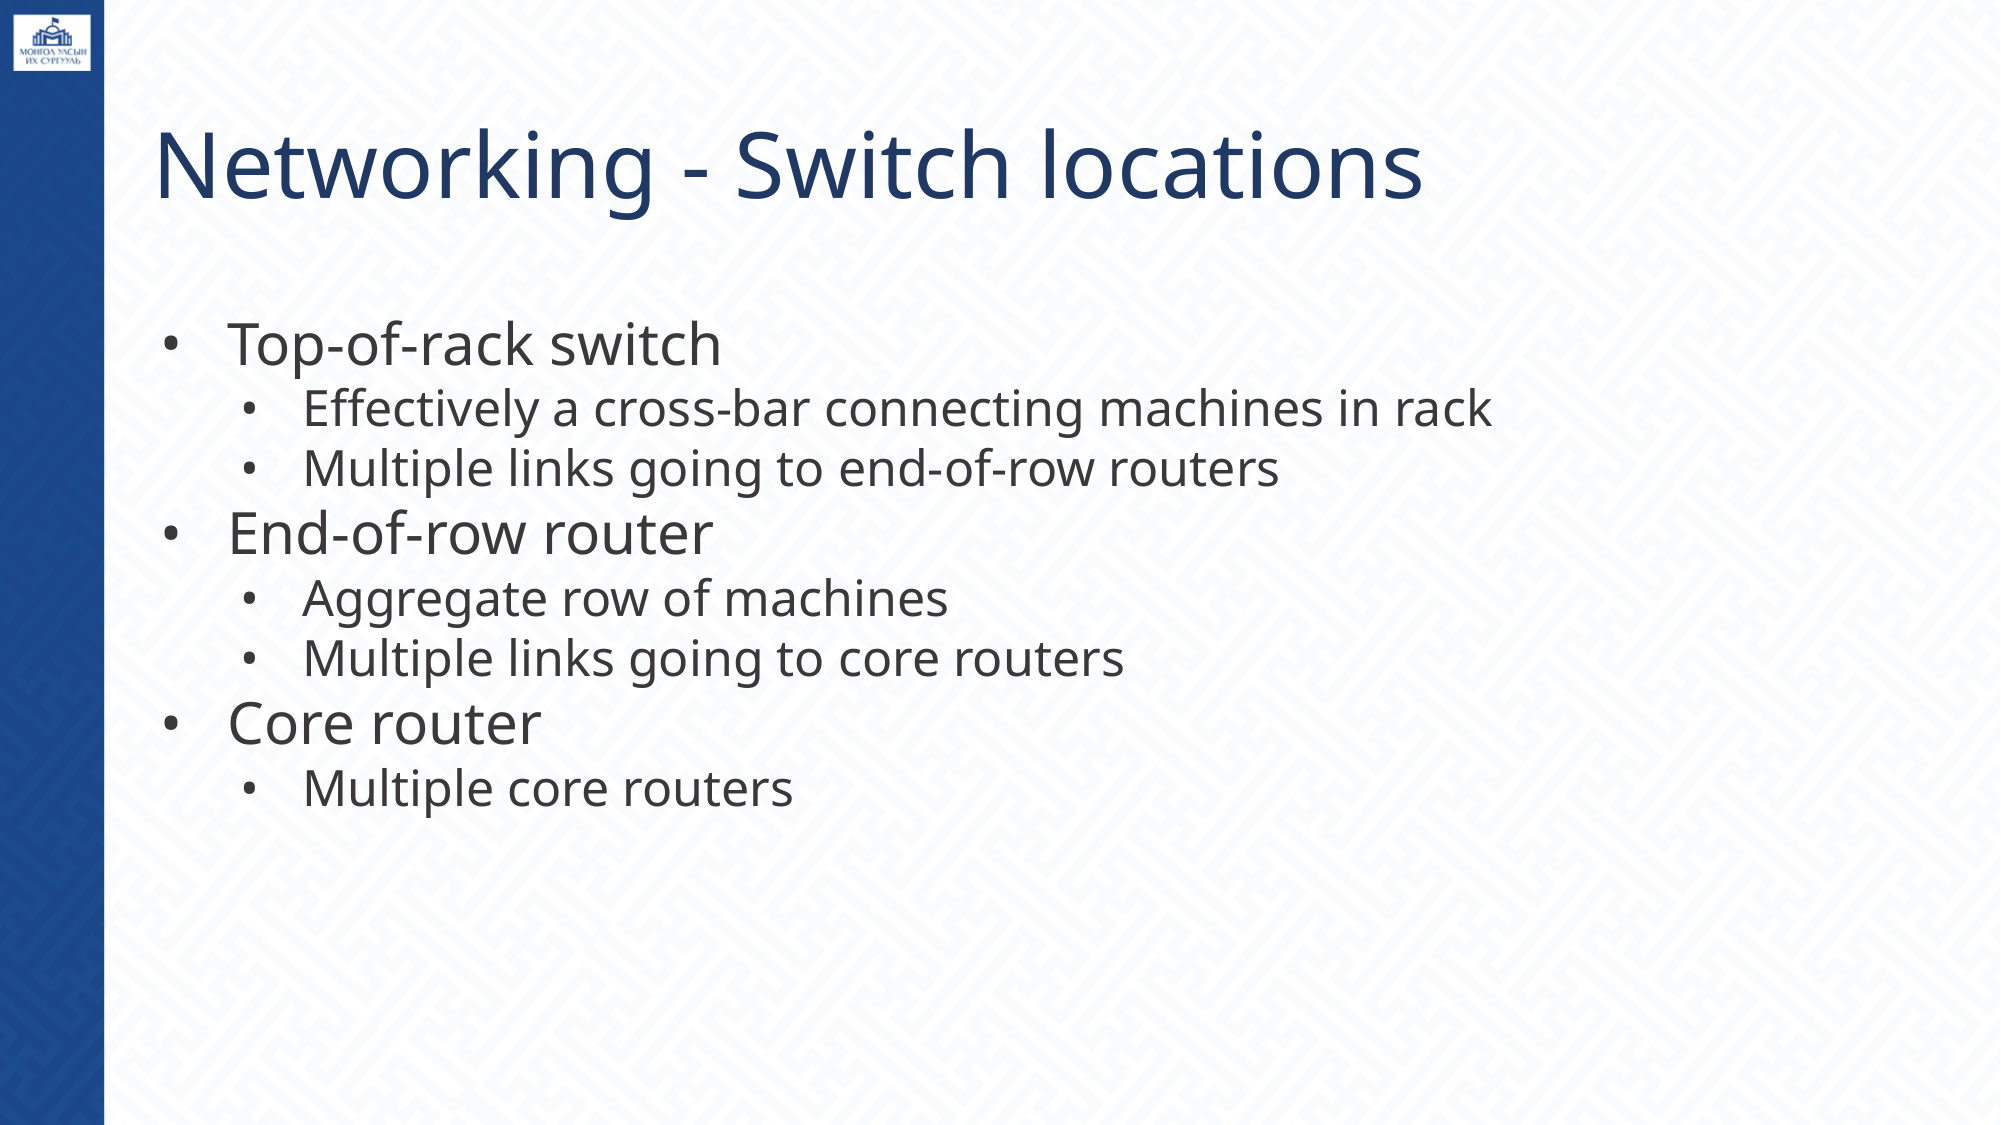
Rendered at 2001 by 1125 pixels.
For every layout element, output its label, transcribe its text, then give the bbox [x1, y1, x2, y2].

title Networking - Switch locations [137, 59, 1863, 278]
list Top-of-rack switch Effectively a cross-bar connecting machines in rack Multiple links going to end-of-row routers End-of-row router Aggregate row of machines Multiple links going to core routers Core router Multiple core routers [137, 299, 1863, 1014]
picture [0, 0, 2001, 1125]
